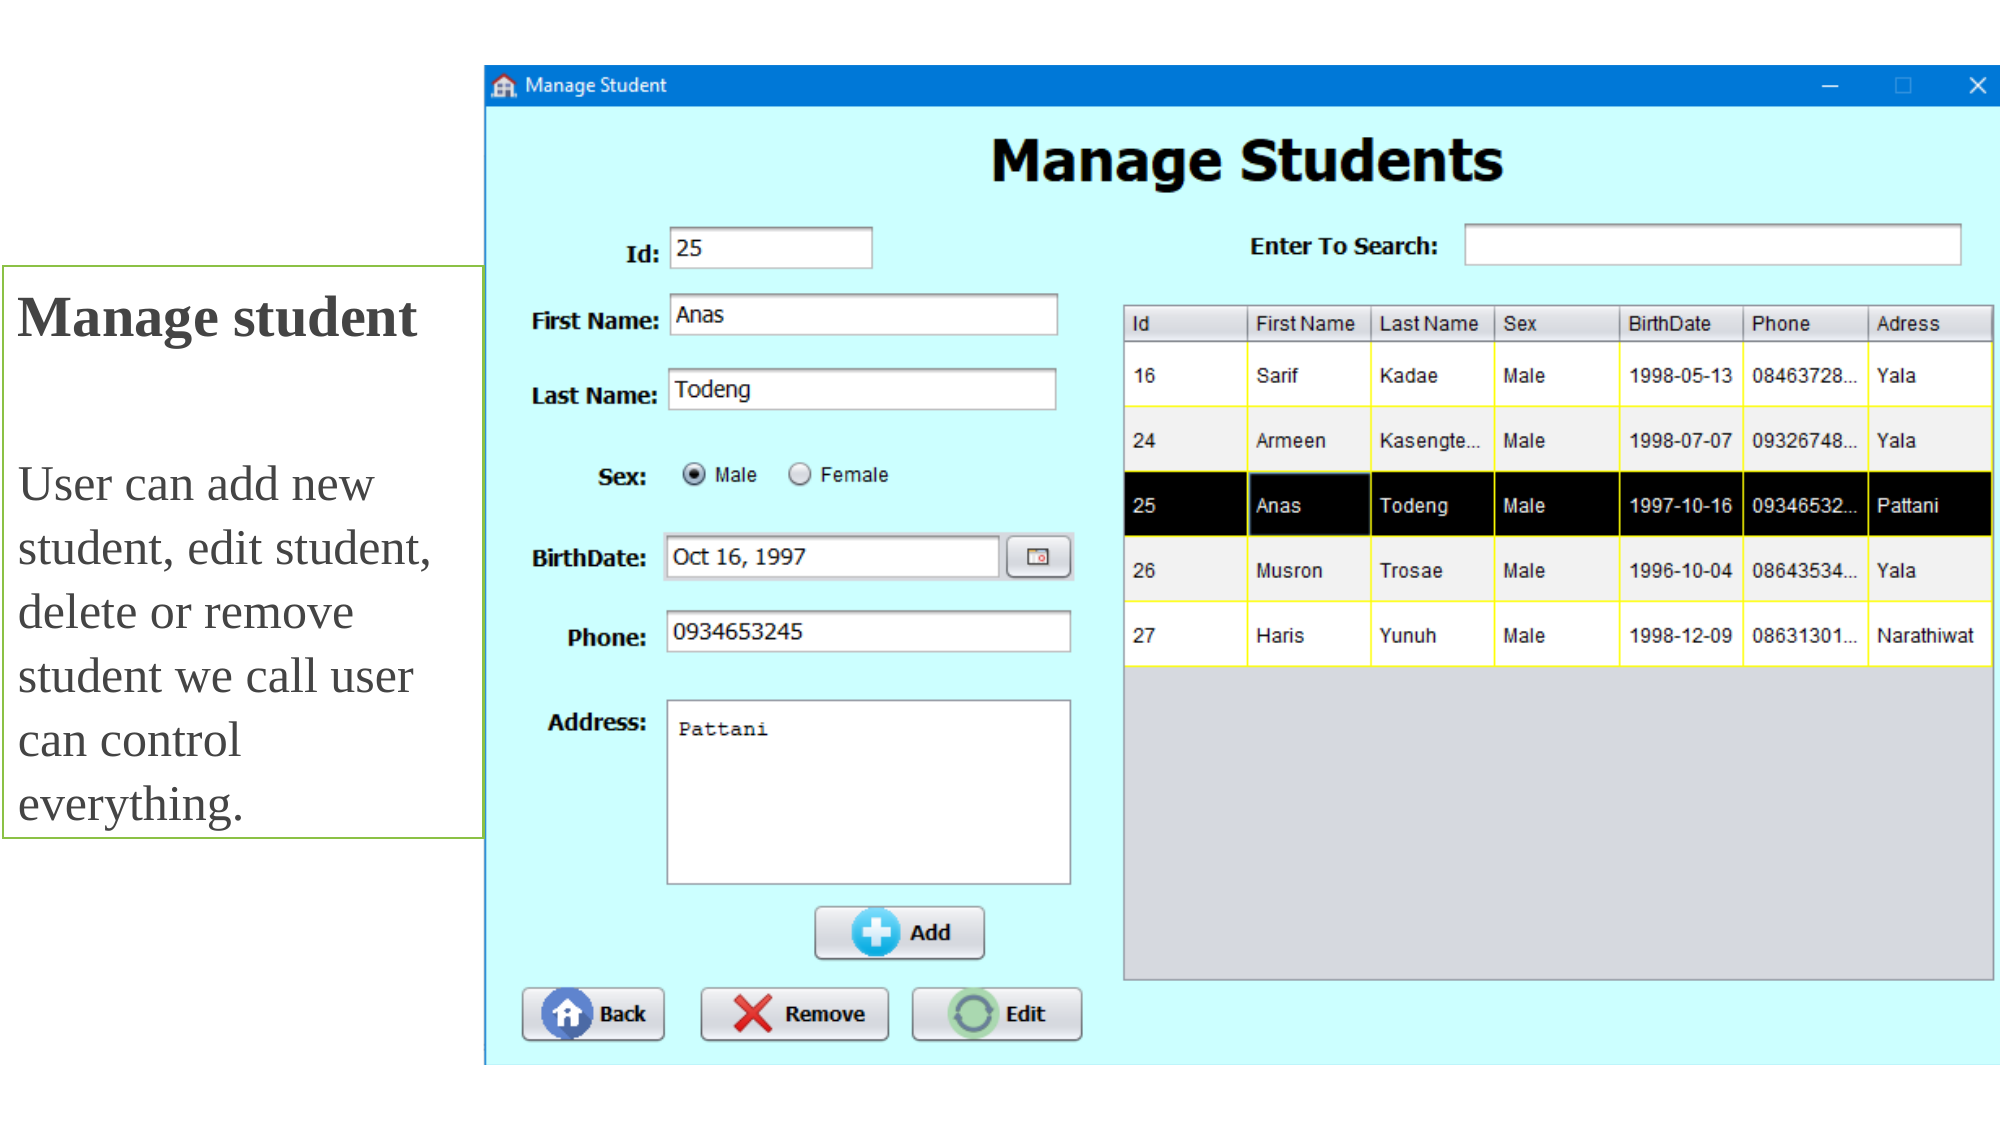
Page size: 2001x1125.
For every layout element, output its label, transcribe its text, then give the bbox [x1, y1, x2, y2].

text_box Manage student User can add new student, edit student, delete or remove student we call user can control everything. [2, 265, 483, 839]
picture [483, 65, 2000, 1065]
